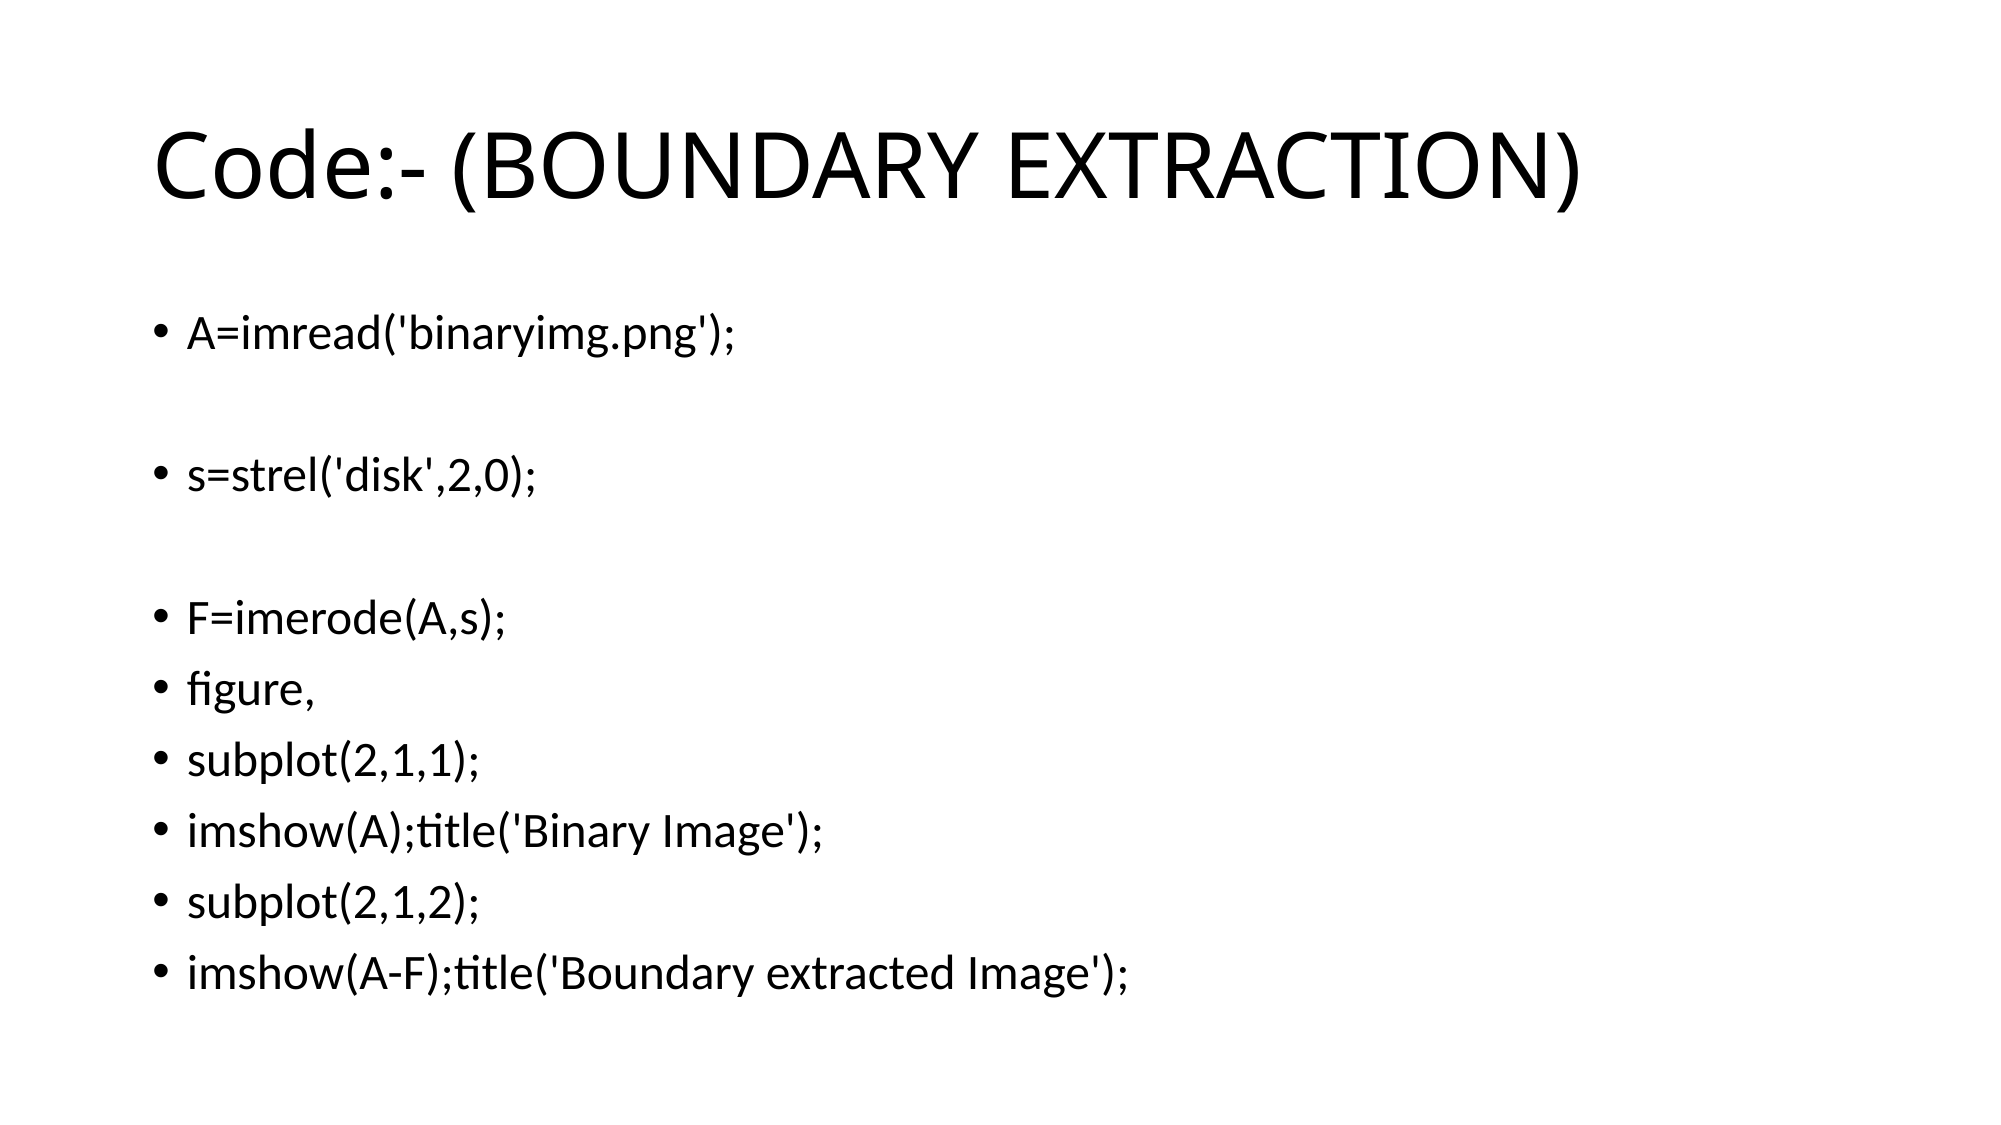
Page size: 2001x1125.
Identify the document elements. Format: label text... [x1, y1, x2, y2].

list A=imread('binaryimg.png'); s=strel('disk',2,0); F=imerode(A,s); figure, subplot(2,1,1); imshow(A);title('Binary Image'); subplot(2,1,2); imshow(A-F);title('Boundary extracted Image'); [137, 299, 1863, 1014]
title Code:- (BOUNDARY EXTRACTION) [137, 59, 1863, 278]
